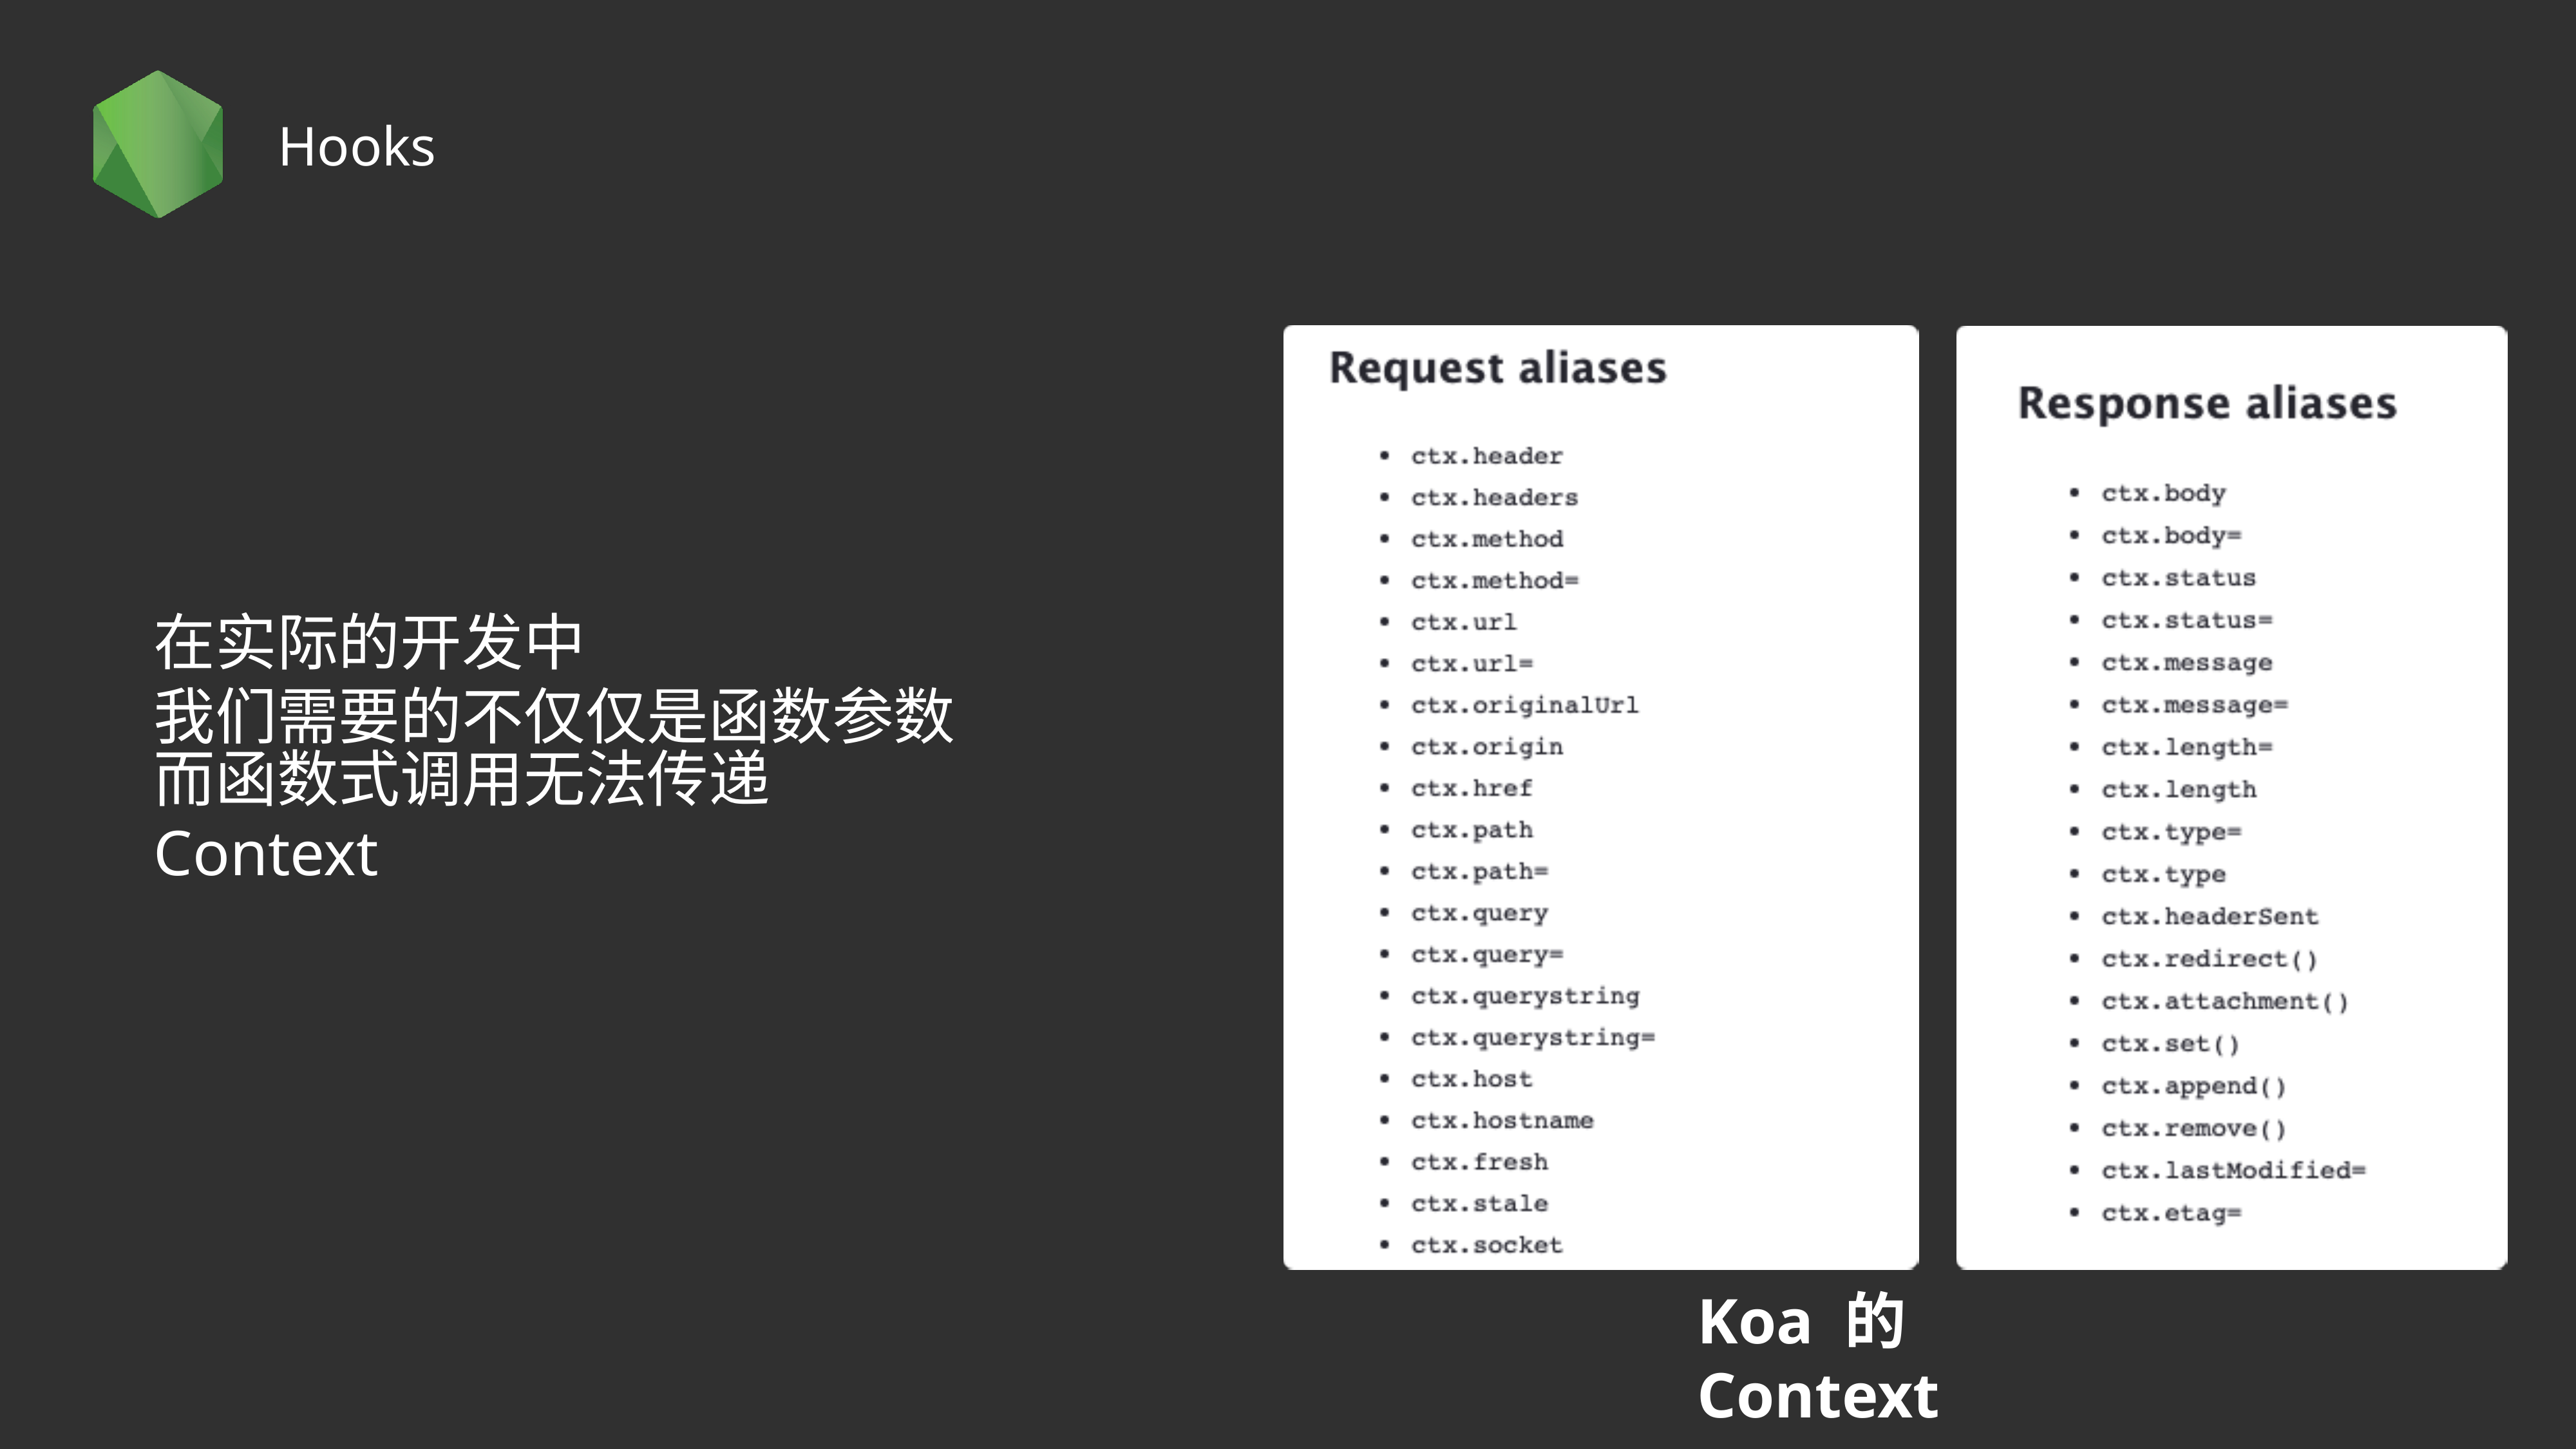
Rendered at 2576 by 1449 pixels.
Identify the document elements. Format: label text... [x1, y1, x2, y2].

text_box 在实际的开发中 我们需要的不仅仅是函数参数 [148, 598, 1024, 734]
title Hooks [272, 90, 1049, 200]
text_box 而函数式调用无法传递 Context [148, 734, 1024, 893]
picture [84, 70, 232, 218]
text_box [1283, 325, 2508, 1404]
